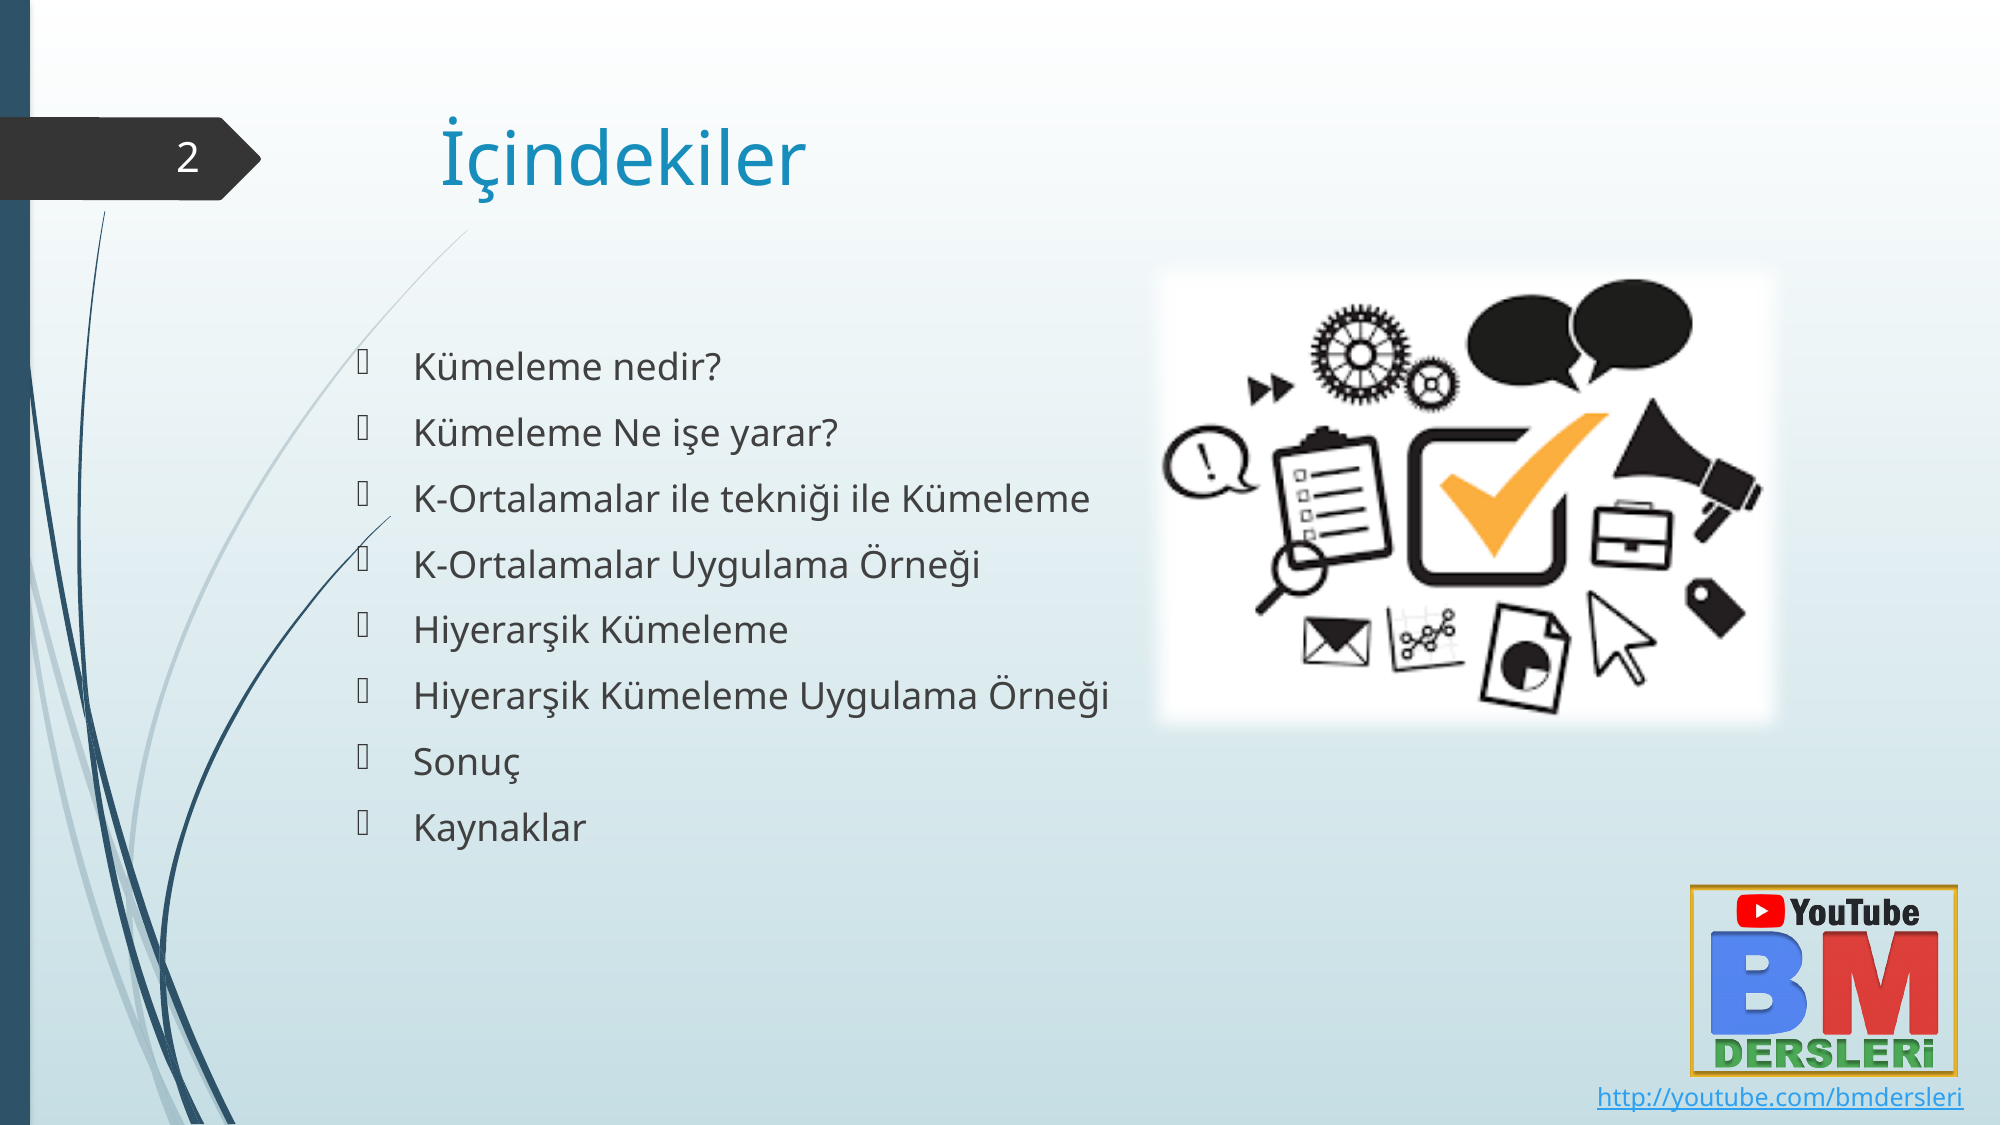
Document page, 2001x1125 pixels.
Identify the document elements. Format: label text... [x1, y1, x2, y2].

title İçindekiler [425, 102, 1888, 313]
text_box http://youtube.com/bmdersleri [1570, 1073, 1991, 1123]
picture [1138, 251, 1793, 742]
slide_number 2 [87, 129, 216, 190]
list Kümeleme nedir? Kümeleme Ne işe yarar? K-Ortalamalar ile tekniği ile Kümeleme K-Ortalamalar Uygulama Örneği Hiyerarşik Kümeleme Hiyerarşik Kümeleme Uygulama Örneği Sonuç Kaynaklar [341, 335, 1805, 956]
picture [1677, 845, 1970, 1114]
